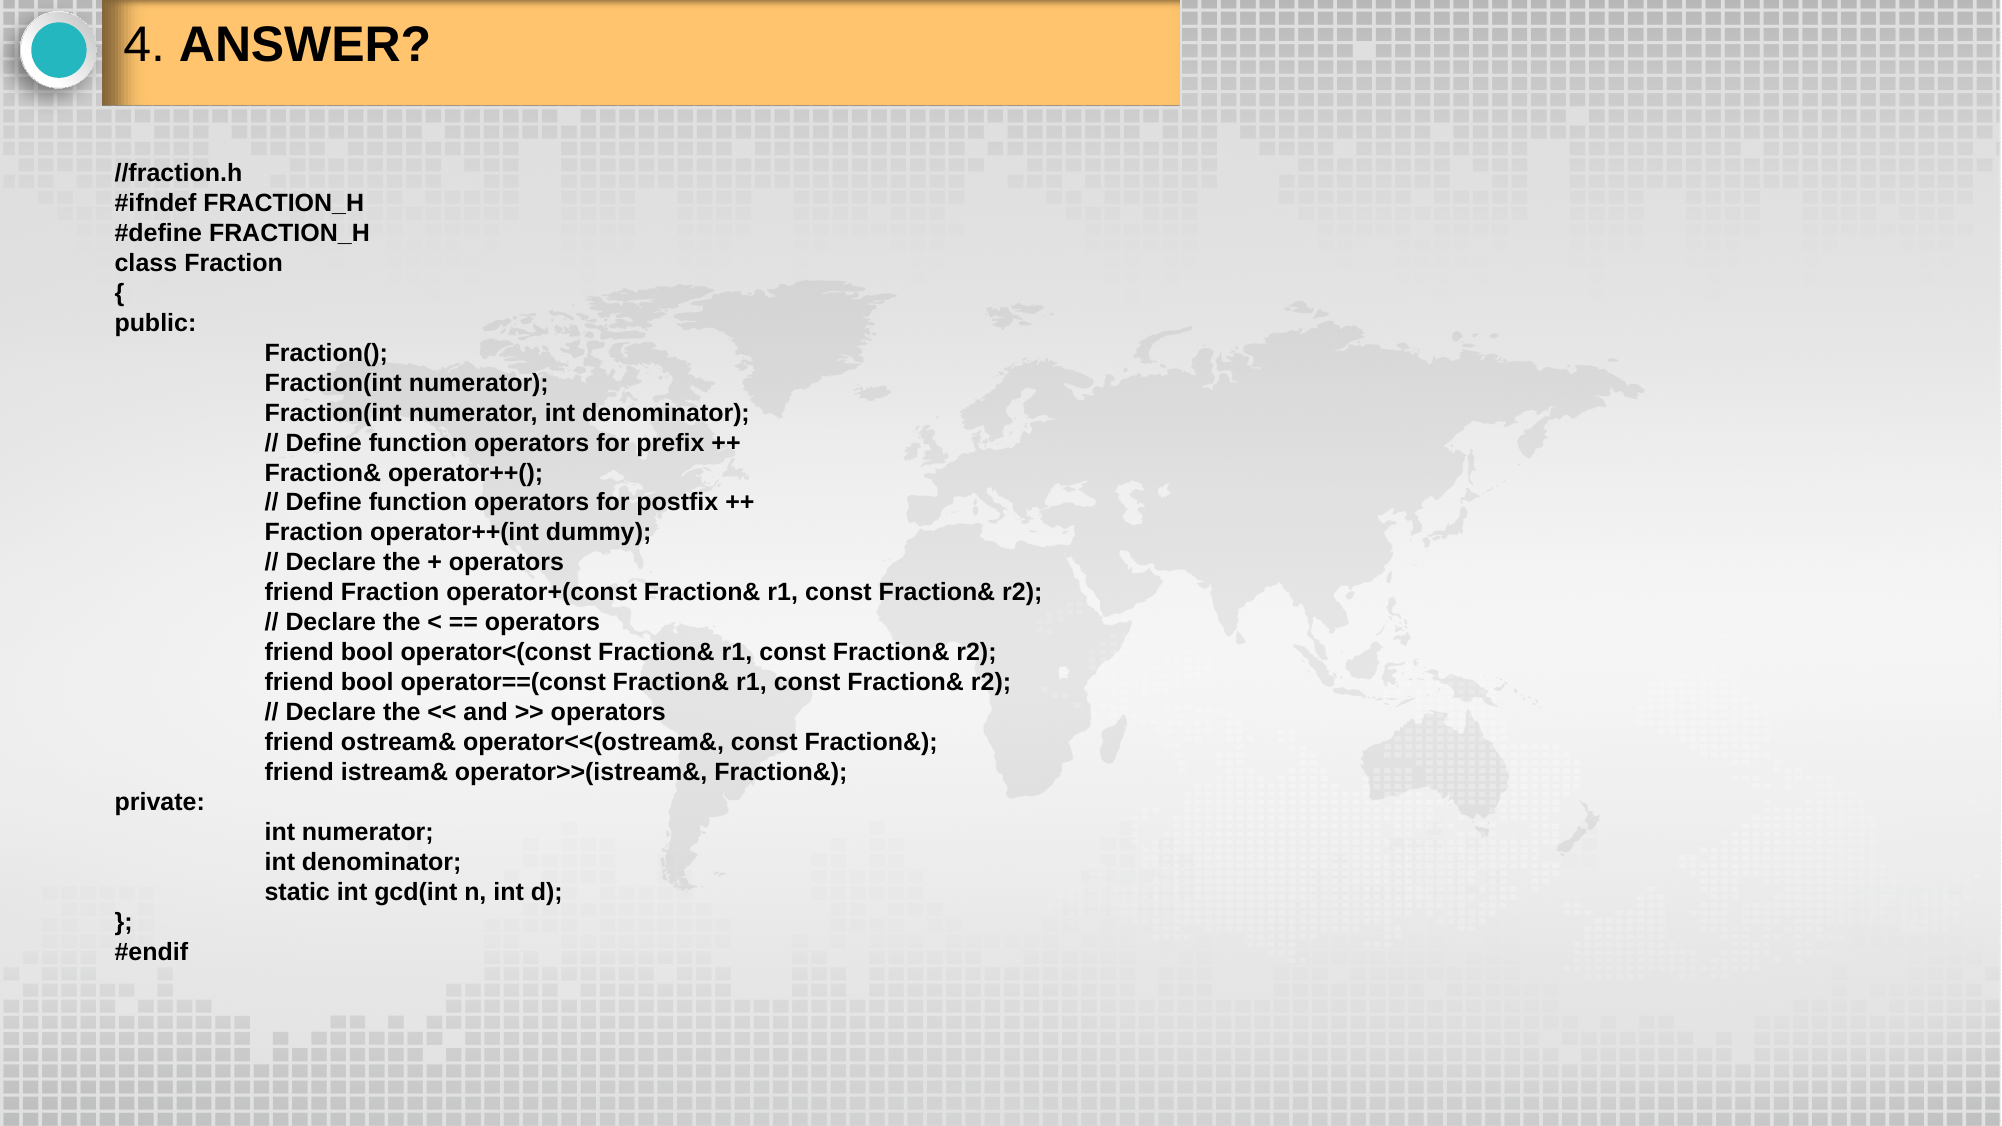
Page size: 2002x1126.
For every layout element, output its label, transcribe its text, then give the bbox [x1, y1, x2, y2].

picture [0, 0, 2000, 1126]
text_box //fraction.h #ifndef FRACTION_H #define FRACTION_H class Fraction { public: Fraction(); Fraction(int numerator); Fraction(int numerator, int denominator); // Define function operators for prefix ++ Fraction& operator++(); // Define function operators for postfix ++ Fraction operator++(int dummy); // Declare the + operators friend Fraction operator+(const Fraction& r1, const Fraction& r2); // Declare the < == operators friend bool operator<(const Fraction& r1, const Fraction& r2); friend bool operator==(const Fraction& r1, const Fraction& r2); // Declare the << and >> operators friend ostream& operator<<(ostream&, const Fraction&); friend istream& operator>>(istream&, Fraction&); private: int numerator; int denominator; static int gcd(int n, int d); }; #endif [99, 149, 1792, 973]
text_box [19, 11, 97, 89]
